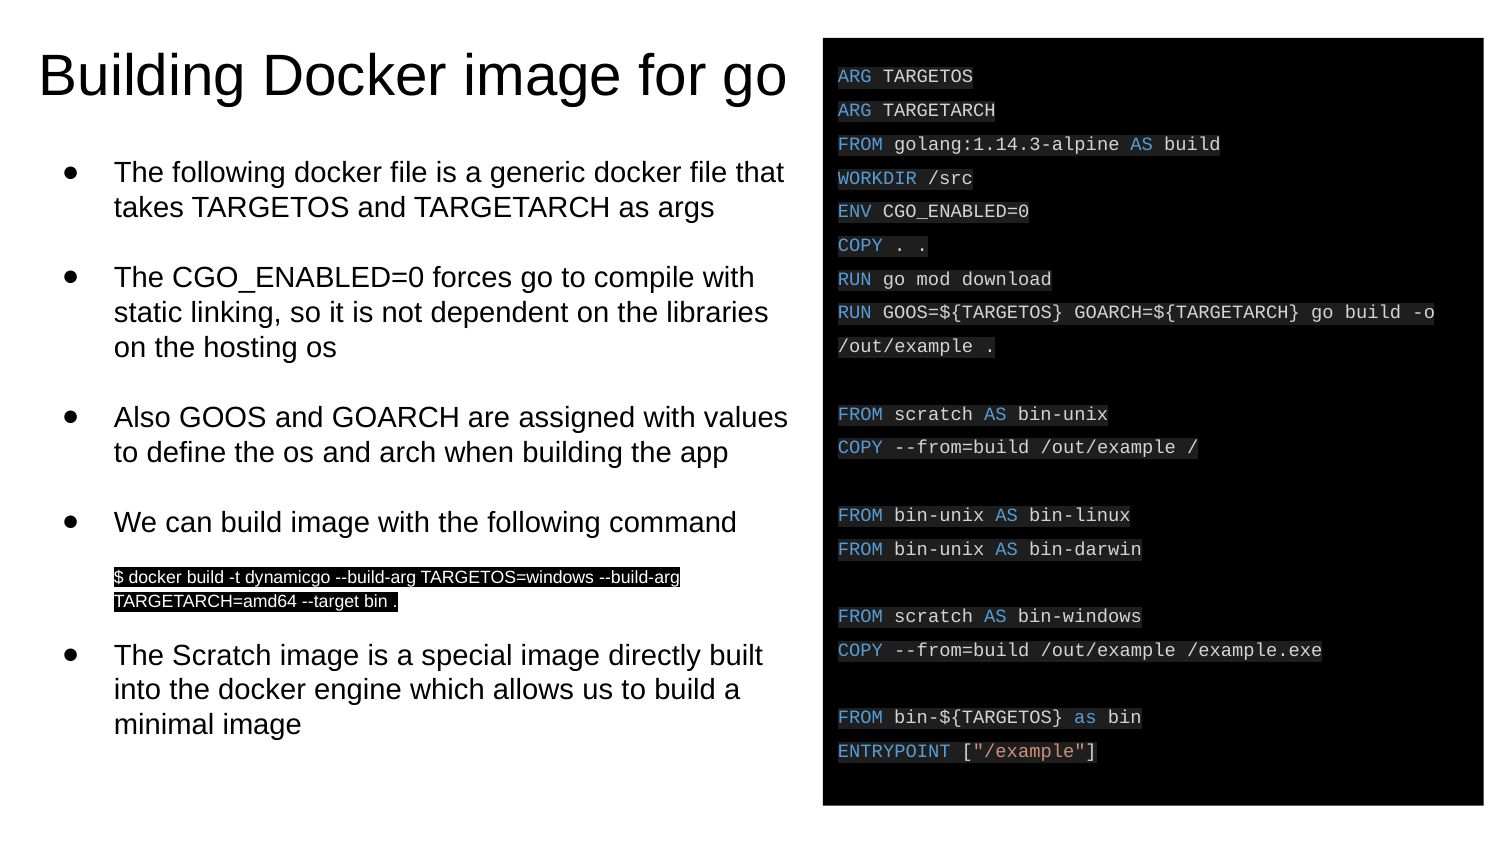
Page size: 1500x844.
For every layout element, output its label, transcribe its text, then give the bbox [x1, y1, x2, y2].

text_box The following docker file is a generic docker file that takes TARGETOS and TARGETARCH as args The CGO_ENABLED=0 forces go to compile with static linking, so it is not dependent on the libraries on the hosting os Also GOOS and GOARCH are assigned with values to define the os and arch when building the app We can build image with the following command $ docker build -t dynamicgo --build-arg TARGETOS=windows --build-arg TARGETARCH=amd64 --target bin . The Scratch image is a special image directly built into the docker engine which allows us to build a minimal image [23, 138, 805, 806]
text_box ARG TARGETOS ARG TARGETARCH FROM golang:1.14.3-alpine AS build WORKDIR /src ENV CGO_ENABLED=0 COPY . . RUN go mod download RUN GOOS=${TARGETOS} GOARCH=${TARGETARCH} go build -o /out/example . FROM scratch AS bin-unix COPY --from=build /out/example / FROM bin-unix AS bin-linux FROM bin-unix AS bin-darwin FROM scratch AS bin-windows COPY --from=build /out/example /example.exe FROM bin-${TARGETOS} as bin ENTRYPOINT ["/example"] [822, 37, 1484, 806]
title Building Docker image for go [23, 22, 823, 127]
